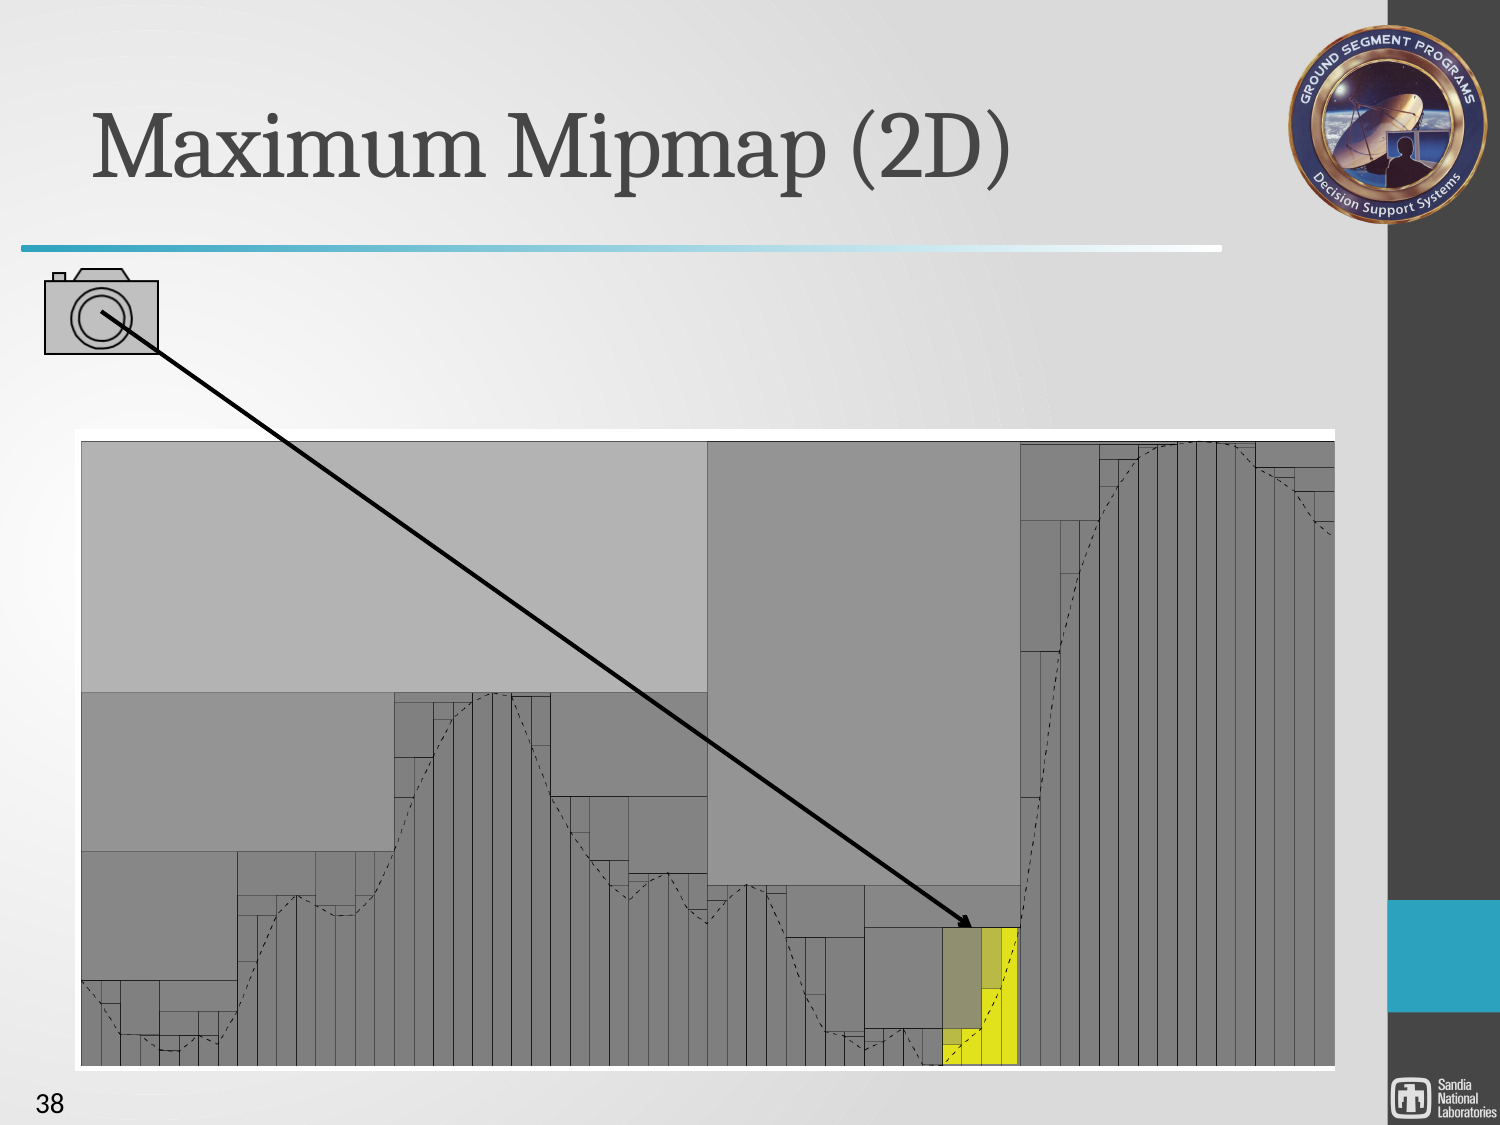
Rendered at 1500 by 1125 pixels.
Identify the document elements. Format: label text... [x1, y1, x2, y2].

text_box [100, 310, 973, 928]
picture [1287, 24, 1489, 226]
picture [43, 267, 159, 355]
picture [941, 927, 1018, 1064]
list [74, 428, 1336, 1075]
title Maximum Mipmap (2D) [75, 45, 1325, 233]
